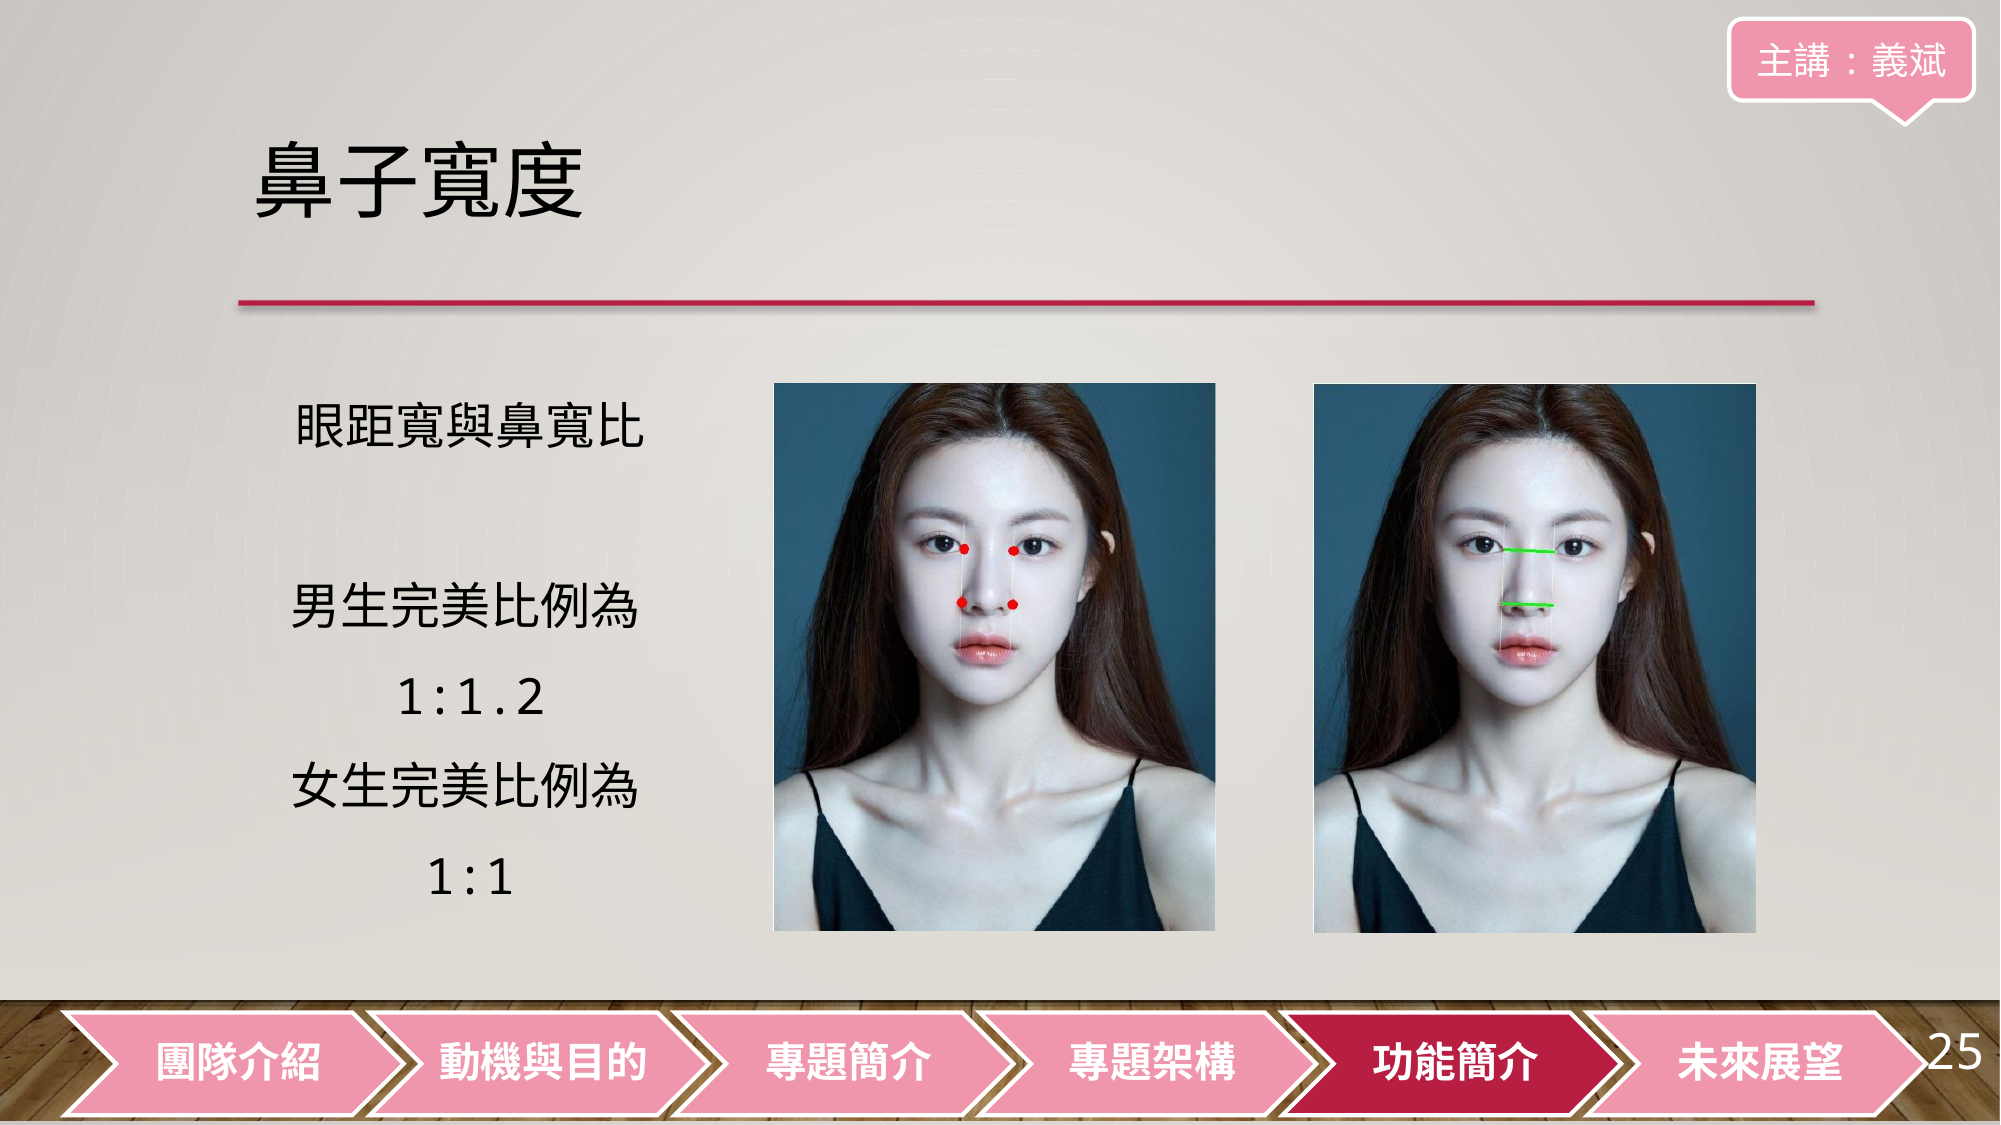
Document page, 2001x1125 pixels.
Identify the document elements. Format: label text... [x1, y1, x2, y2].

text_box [64, 1012, 1927, 1116]
text_box 眼距寬與鼻寬比 男生完美比例為1:1.2 女生完美比例為1:1 [267, 357, 675, 960]
picture [0, 1000, 2000, 1121]
text_box 主講:義斌 [1729, 18, 1975, 125]
text_box 鼻子寬度 [238, 131, 1814, 304]
picture [1313, 383, 1757, 933]
picture [772, 383, 1217, 931]
slide_number 25 [1927, 1011, 2000, 1095]
